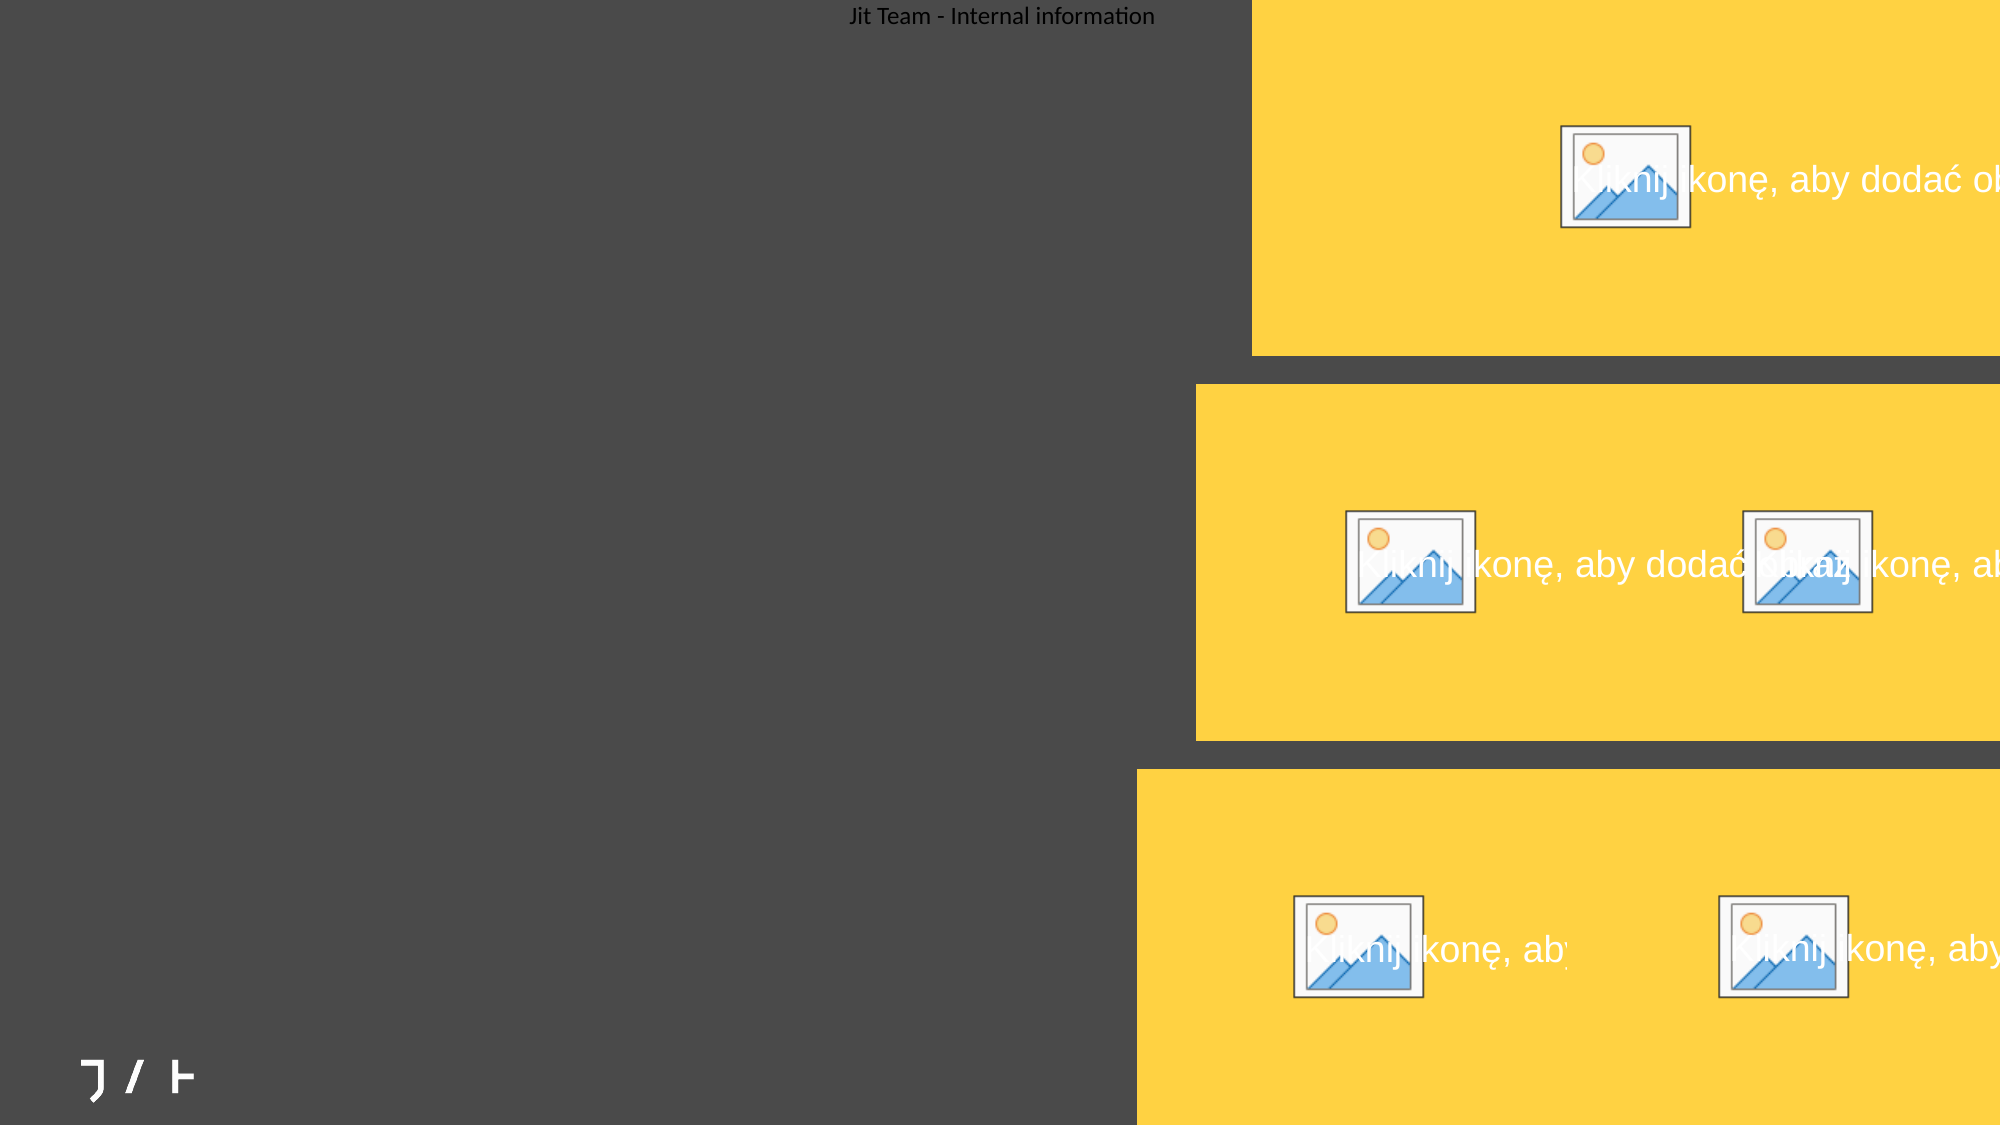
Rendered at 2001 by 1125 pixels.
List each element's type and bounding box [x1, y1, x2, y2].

picture [1195, 384, 2000, 741]
picture [66, 1041, 205, 1115]
picture [1251, 0, 2000, 356]
picture [1137, 768, 2000, 1125]
